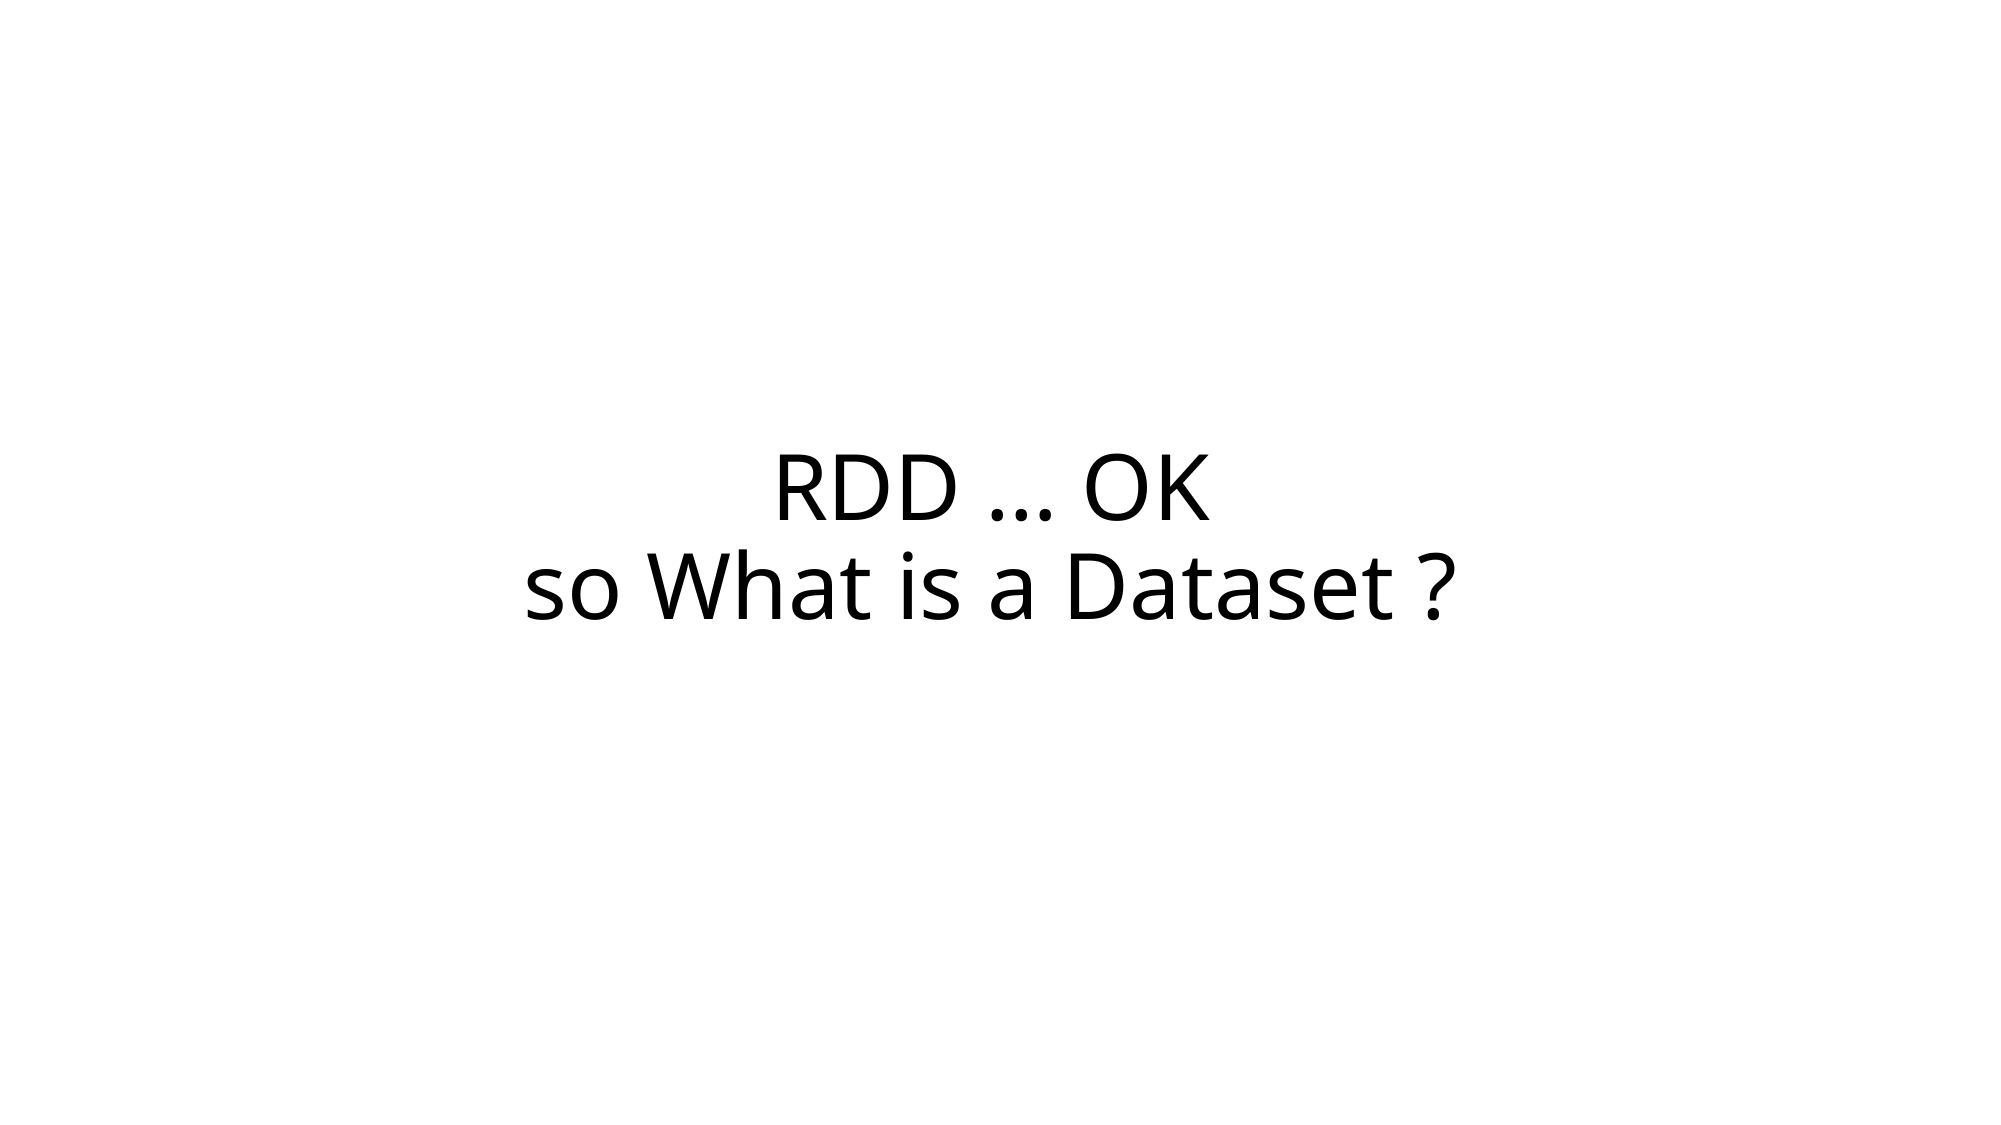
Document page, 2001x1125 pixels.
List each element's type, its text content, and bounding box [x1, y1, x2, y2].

title RDD … OK so What is a Dataset ? [128, 431, 1854, 649]
